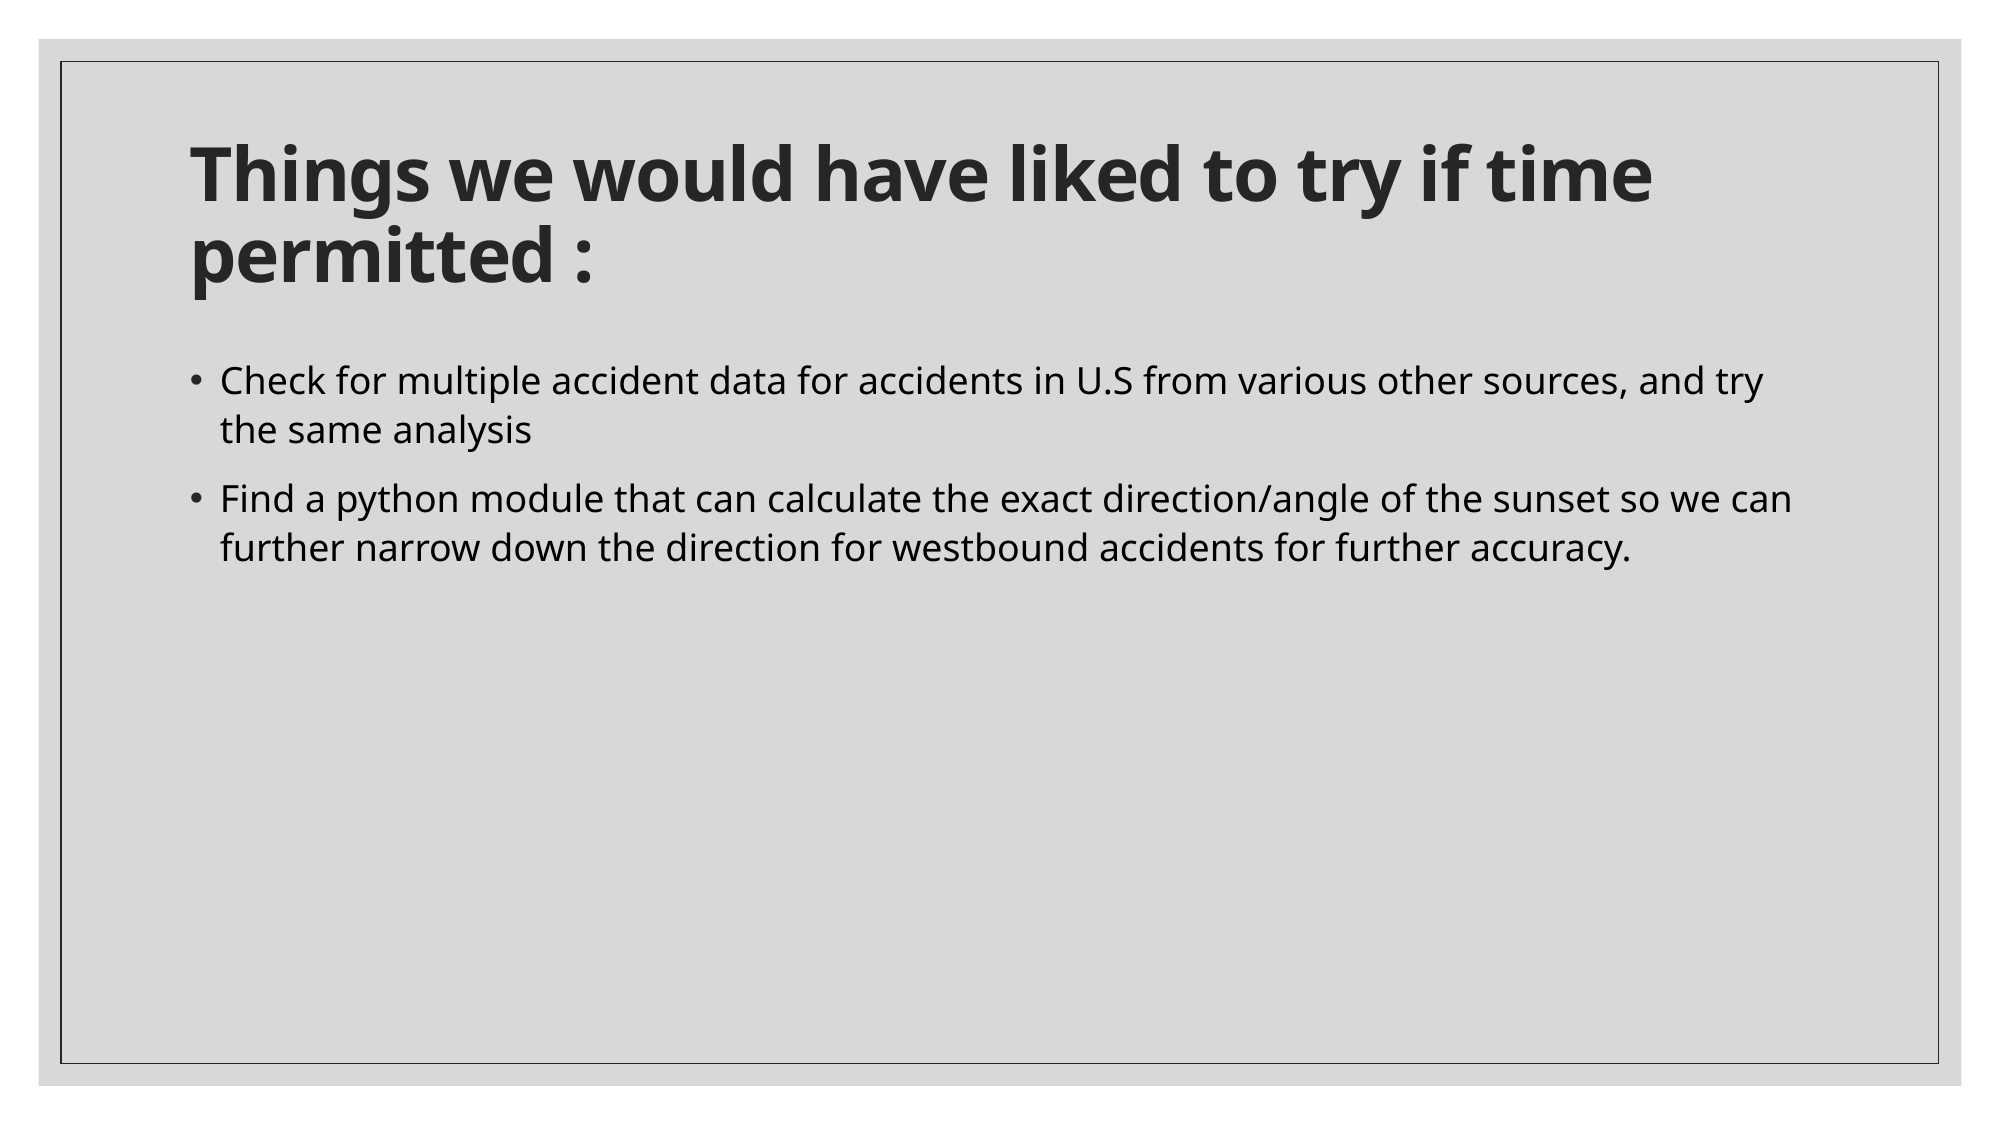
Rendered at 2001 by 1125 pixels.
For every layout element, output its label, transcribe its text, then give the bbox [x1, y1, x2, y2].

title Things we would have liked to try if time permitted : [174, 105, 1825, 331]
list Check for multiple accident data for accidents in U.S from various other sources, and try the same analysis Find a python module that can calculate the exact direction/angle of the sunset so we can further narrow down the direction for westbound accidents for further accuracy. [174, 345, 1825, 977]
